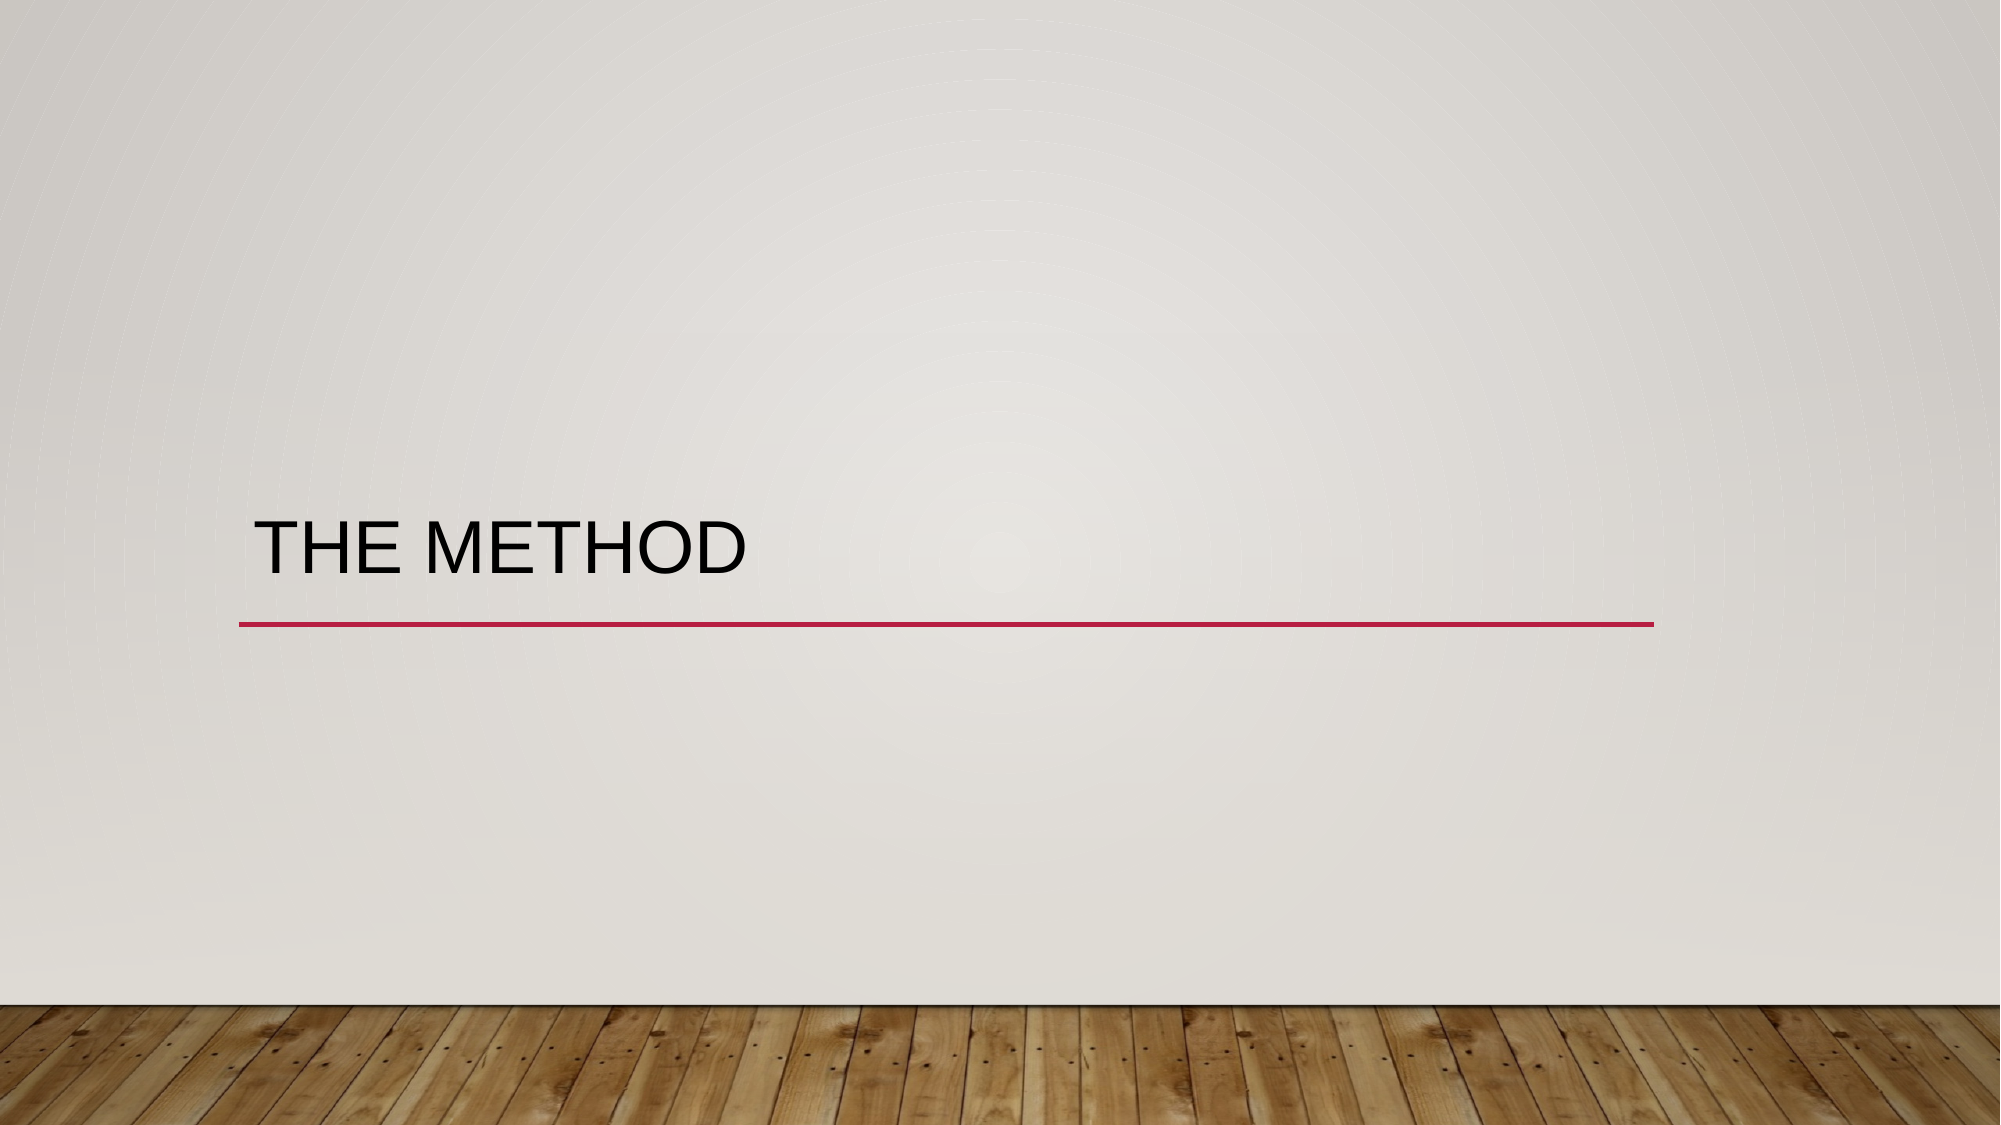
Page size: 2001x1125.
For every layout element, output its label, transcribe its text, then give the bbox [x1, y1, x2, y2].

title The METHOD [238, 288, 1657, 598]
picture [0, 1005, 2000, 1125]
